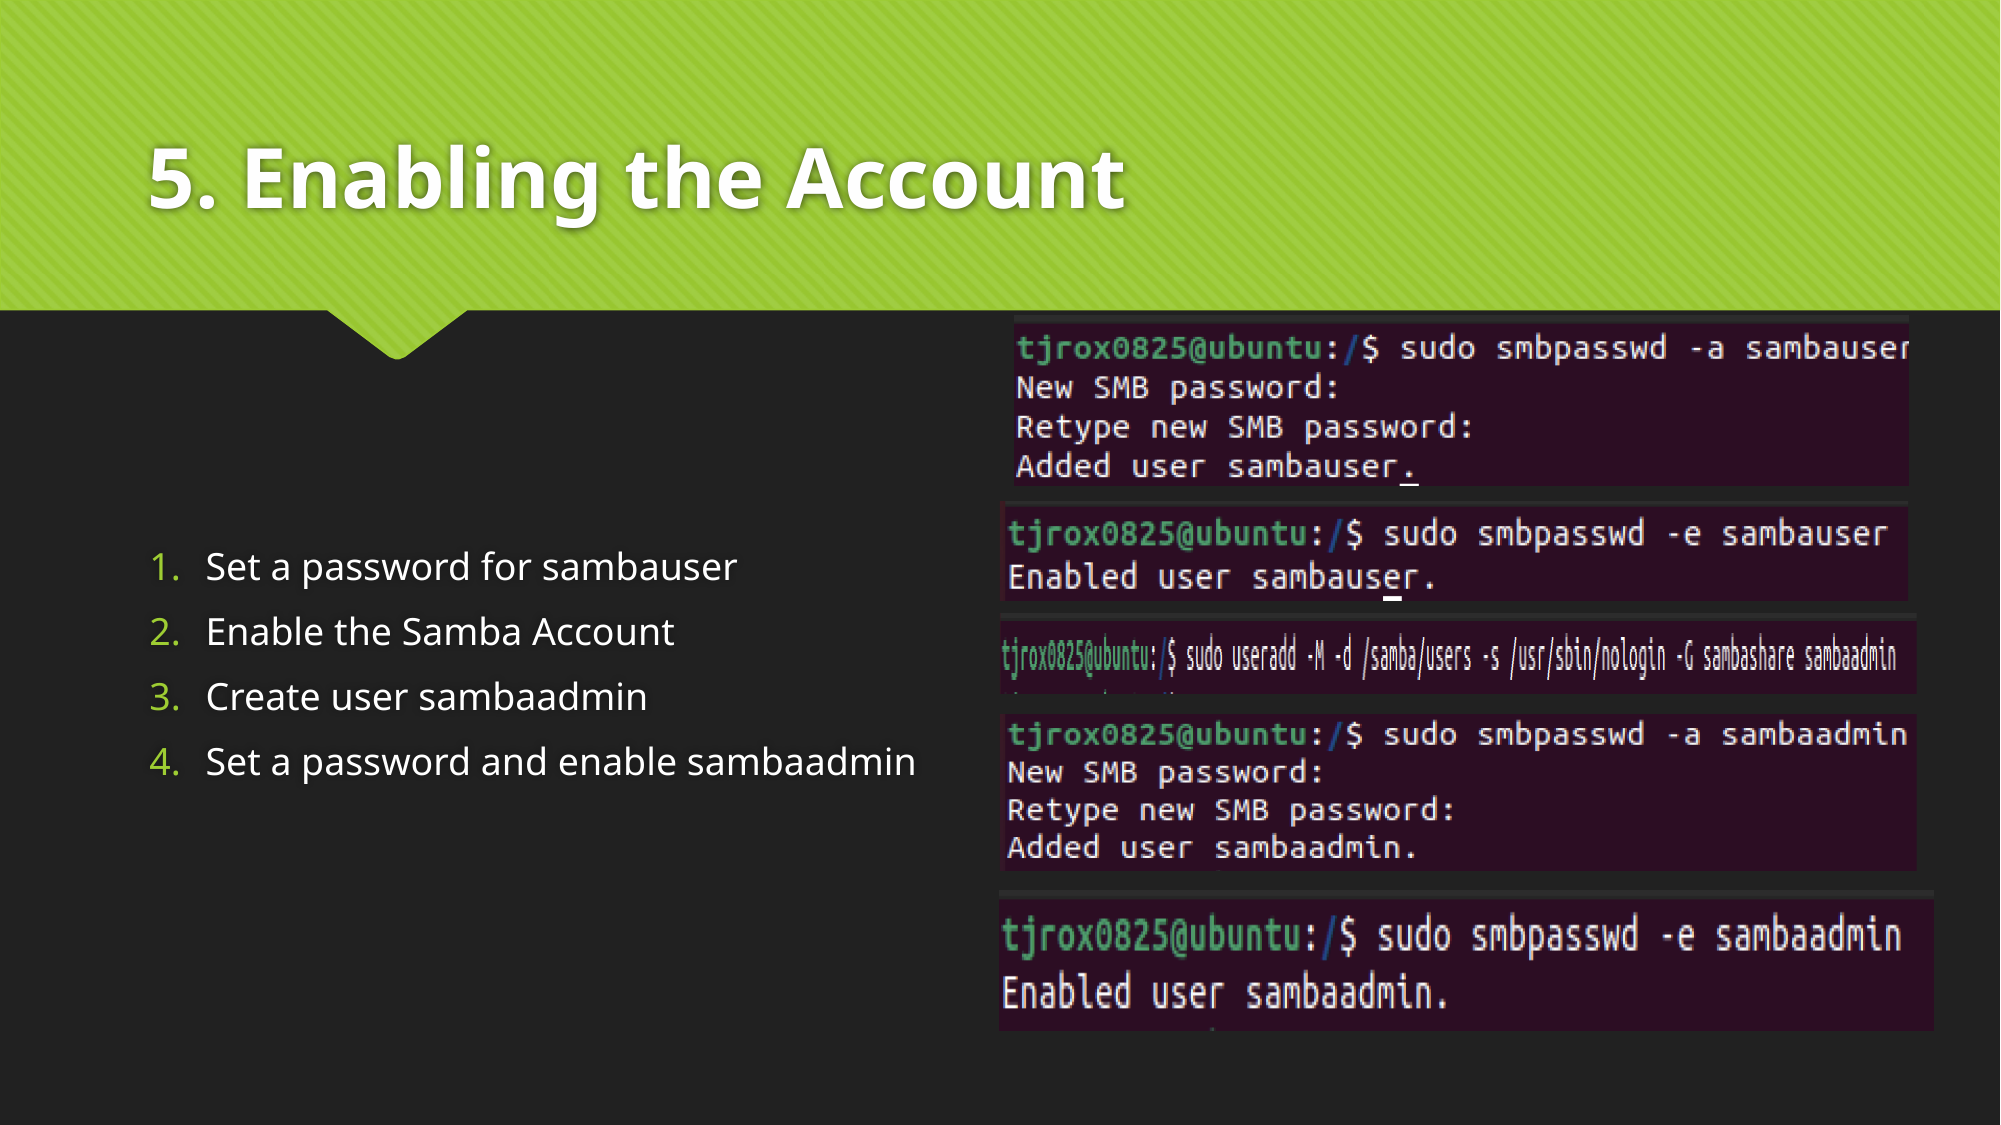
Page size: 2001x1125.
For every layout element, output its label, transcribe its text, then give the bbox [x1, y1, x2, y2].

title 5. Enabling the Account [132, 73, 1868, 233]
picture [999, 713, 1917, 871]
picture [999, 501, 1917, 694]
picture [999, 890, 1934, 1031]
list Set a password for sambauser Enable the Samba Account Create user sambaadmin Set a password and enable sambaadmin [134, 364, 985, 962]
picture [1014, 315, 1909, 486]
